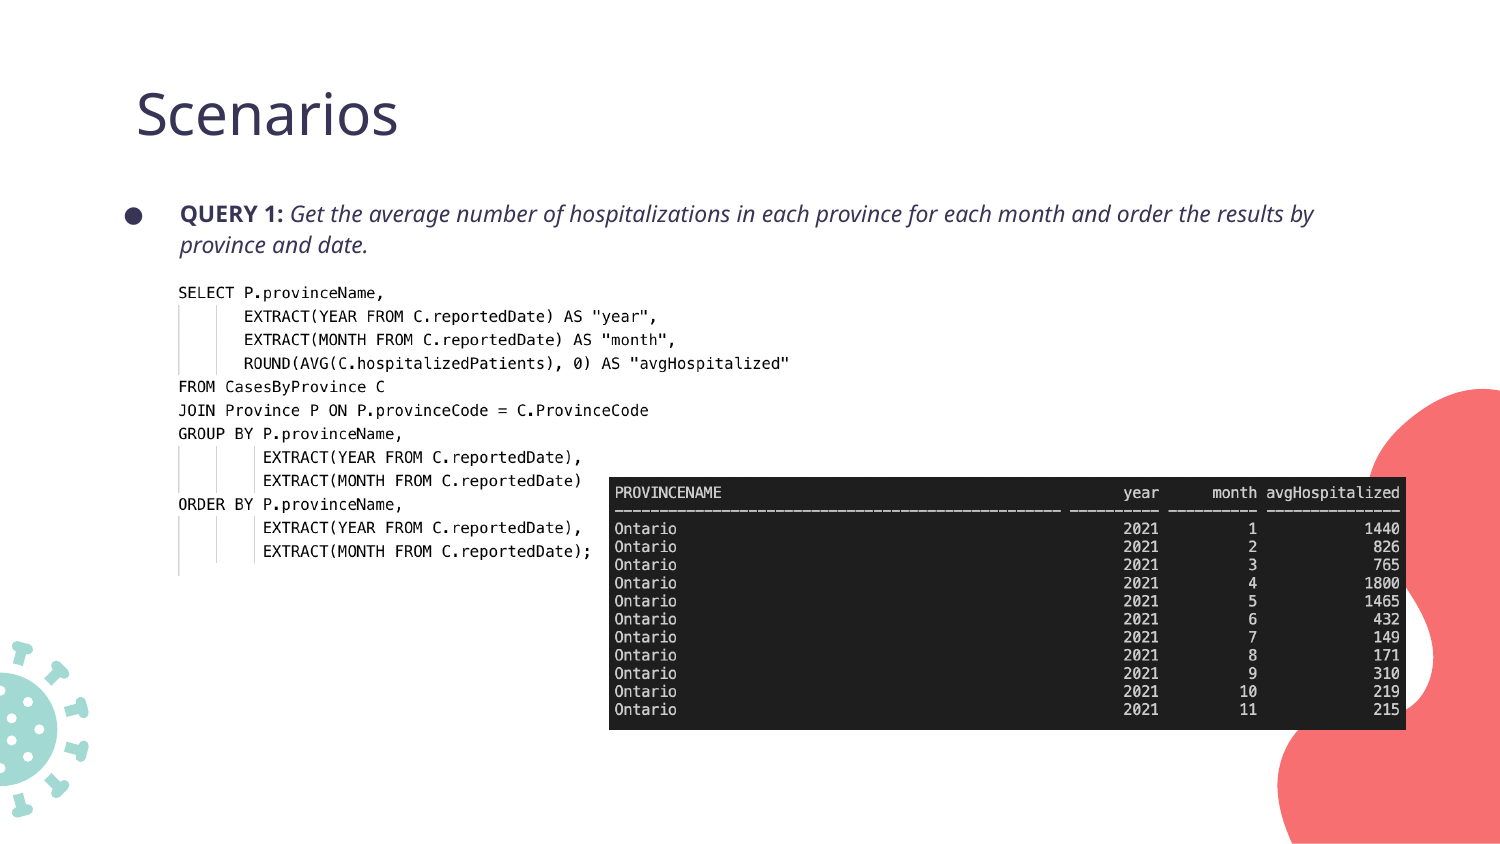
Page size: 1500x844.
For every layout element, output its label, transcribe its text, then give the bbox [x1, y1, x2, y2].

text_box [44, 772, 70, 799]
text_box [11, 792, 33, 818]
text_box [63, 696, 89, 719]
text_box [11, 641, 33, 667]
title Scenarios [120, 61, 1500, 156]
text_box [0, 672, 58, 787]
list QUERY 1: Get the average number of hospitalizations in each province for each month and order the results by province and date. [89, 180, 1363, 287]
picture [170, 281, 1406, 730]
text_box [63, 740, 89, 762]
text_box [44, 660, 70, 686]
